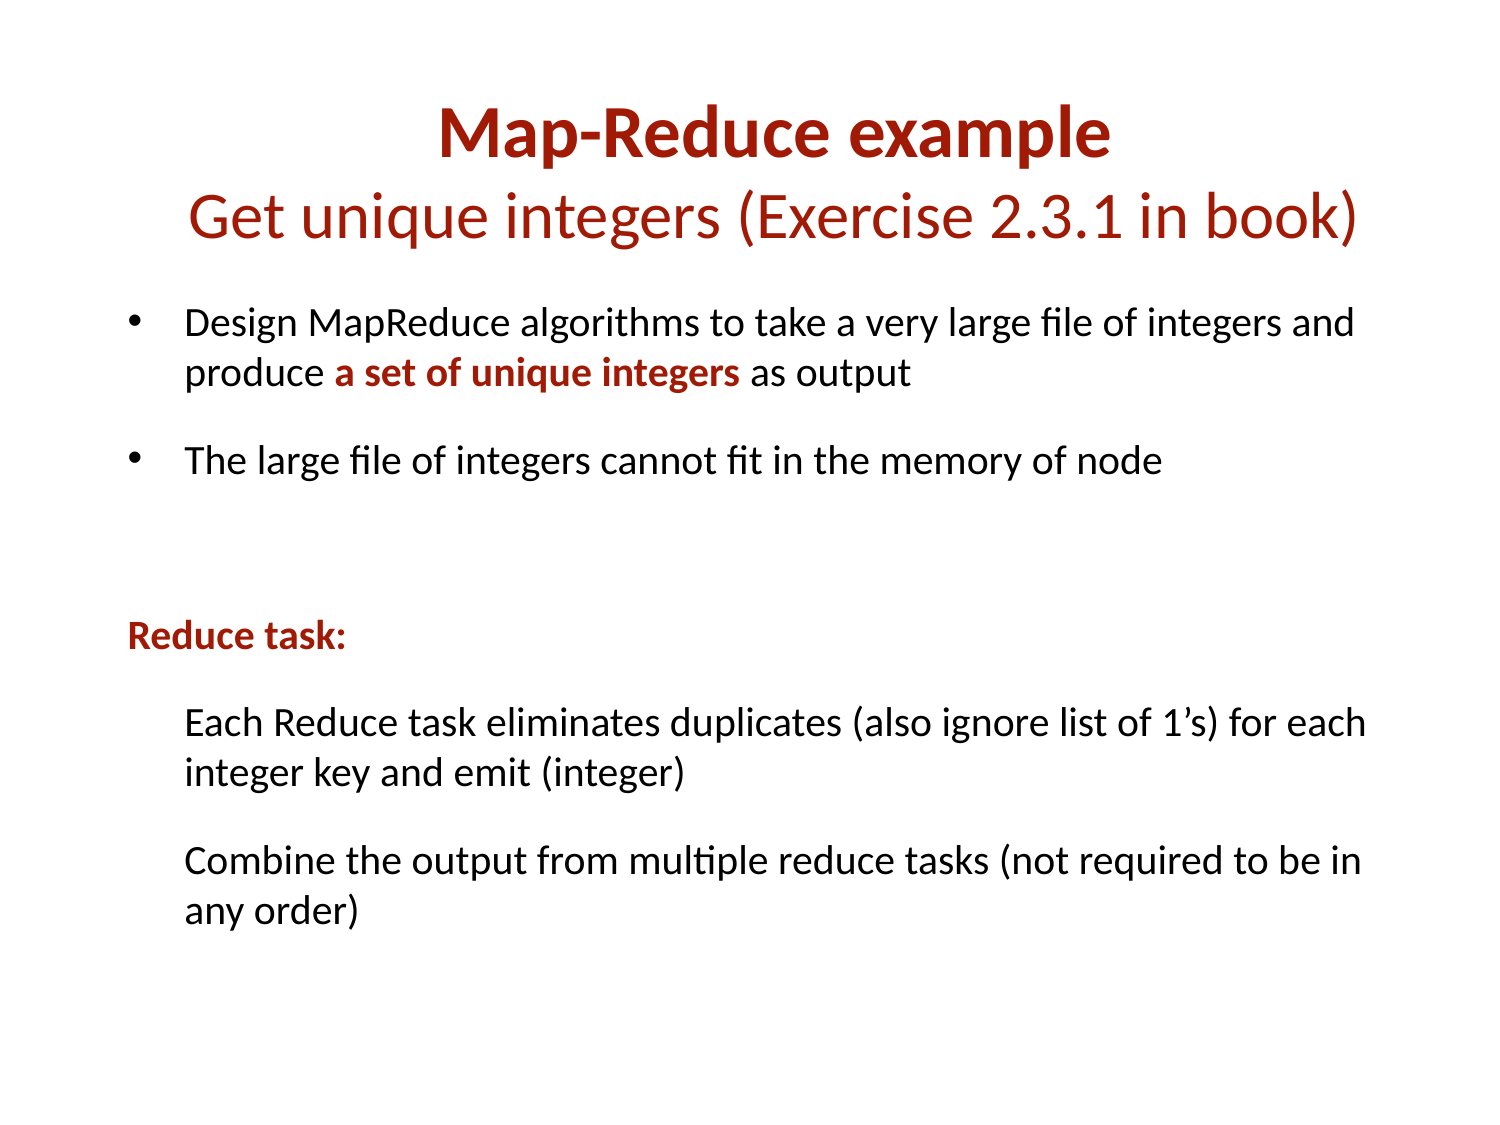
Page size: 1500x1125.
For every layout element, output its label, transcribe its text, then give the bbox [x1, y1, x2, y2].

text_box Map-Reduce example Get unique integers (Exercise 2.3.1 in book) [137, 75, 1413, 263]
text_box Design MapReduce algorithms to take a very large file of integers and produce a set of unique integers as output The large file of integers cannot fit in the memory of node Reduce task: Each Reduce task eliminates duplicates (also ignore list of 1’s) for each integer key and emit (integer) Combine the output from multiple reduce tasks (not required to be in any order) [112, 287, 1388, 1063]
